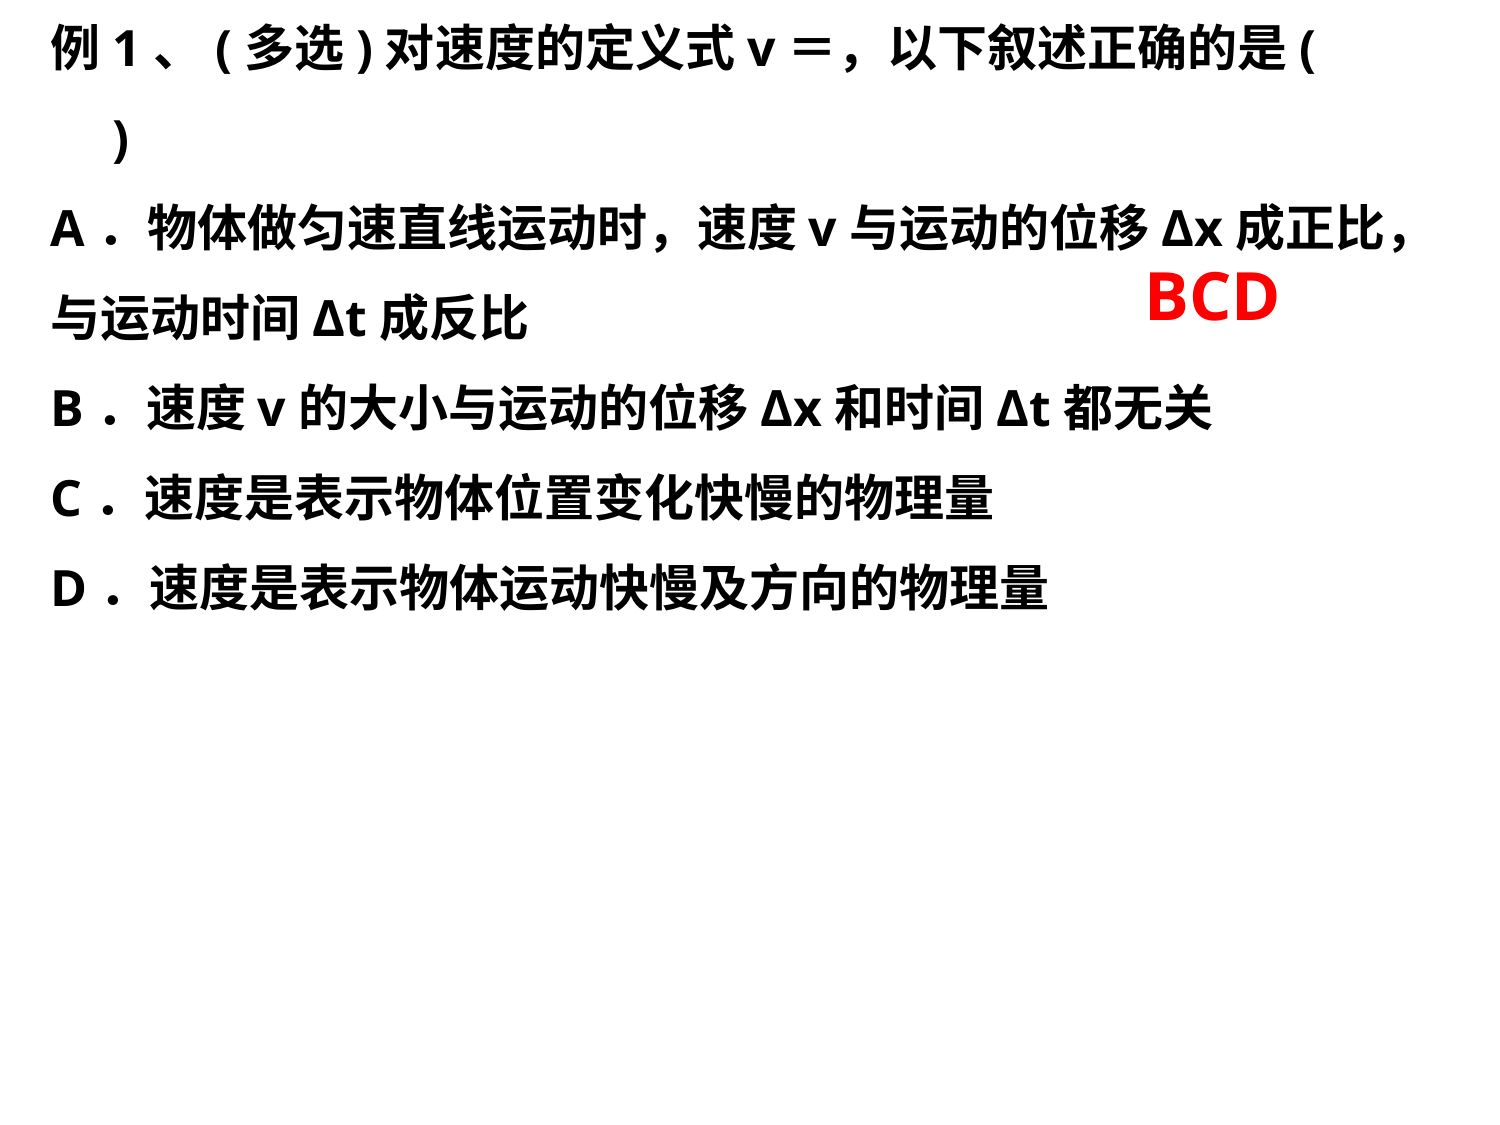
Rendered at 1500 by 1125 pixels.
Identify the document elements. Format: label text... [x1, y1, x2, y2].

text_box BCD [1129, 245, 1381, 341]
